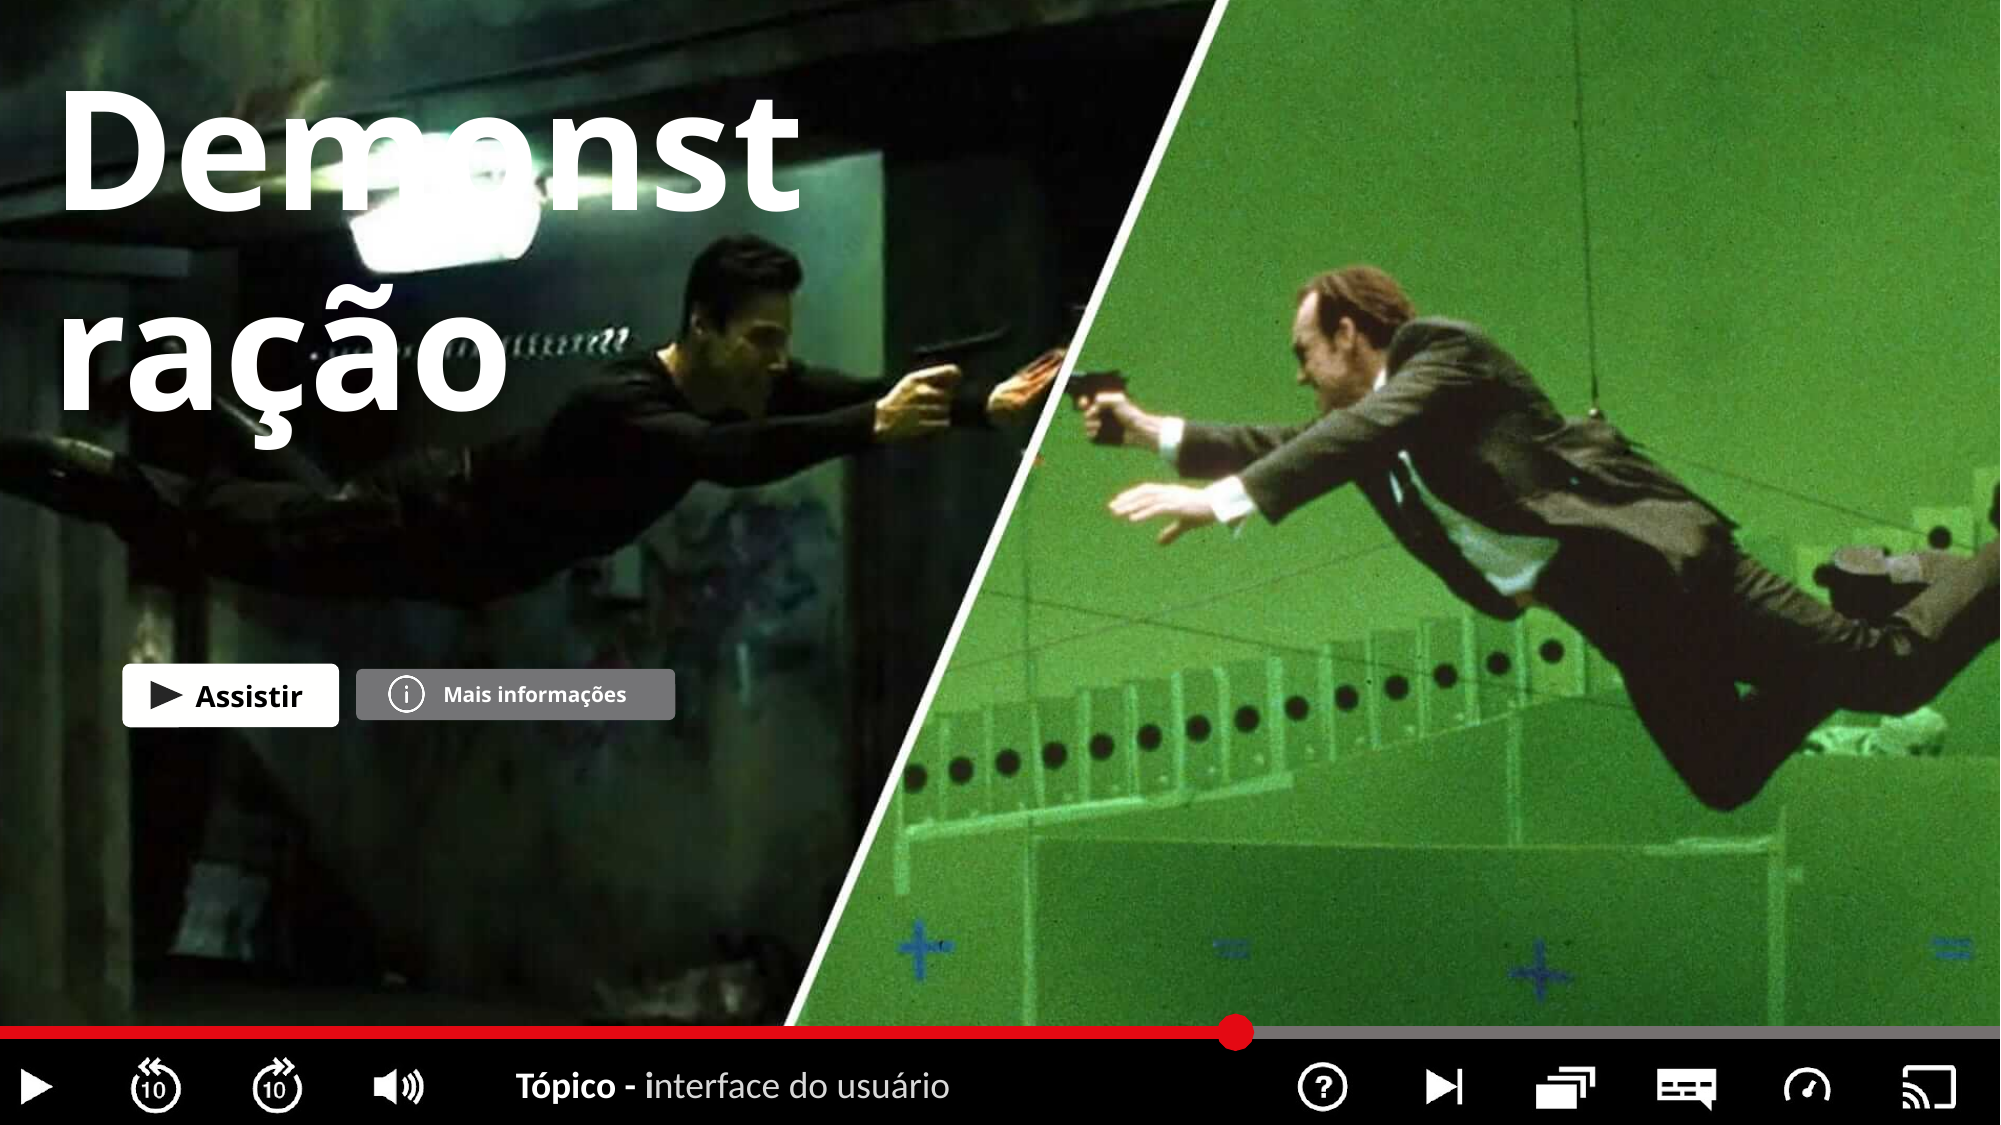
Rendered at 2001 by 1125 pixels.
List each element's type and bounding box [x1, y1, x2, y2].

text_box [122, 663, 340, 728]
text_box [355, 668, 676, 721]
text_box [0, 1044, 2000, 1122]
picture [0, 0, 2000, 1028]
